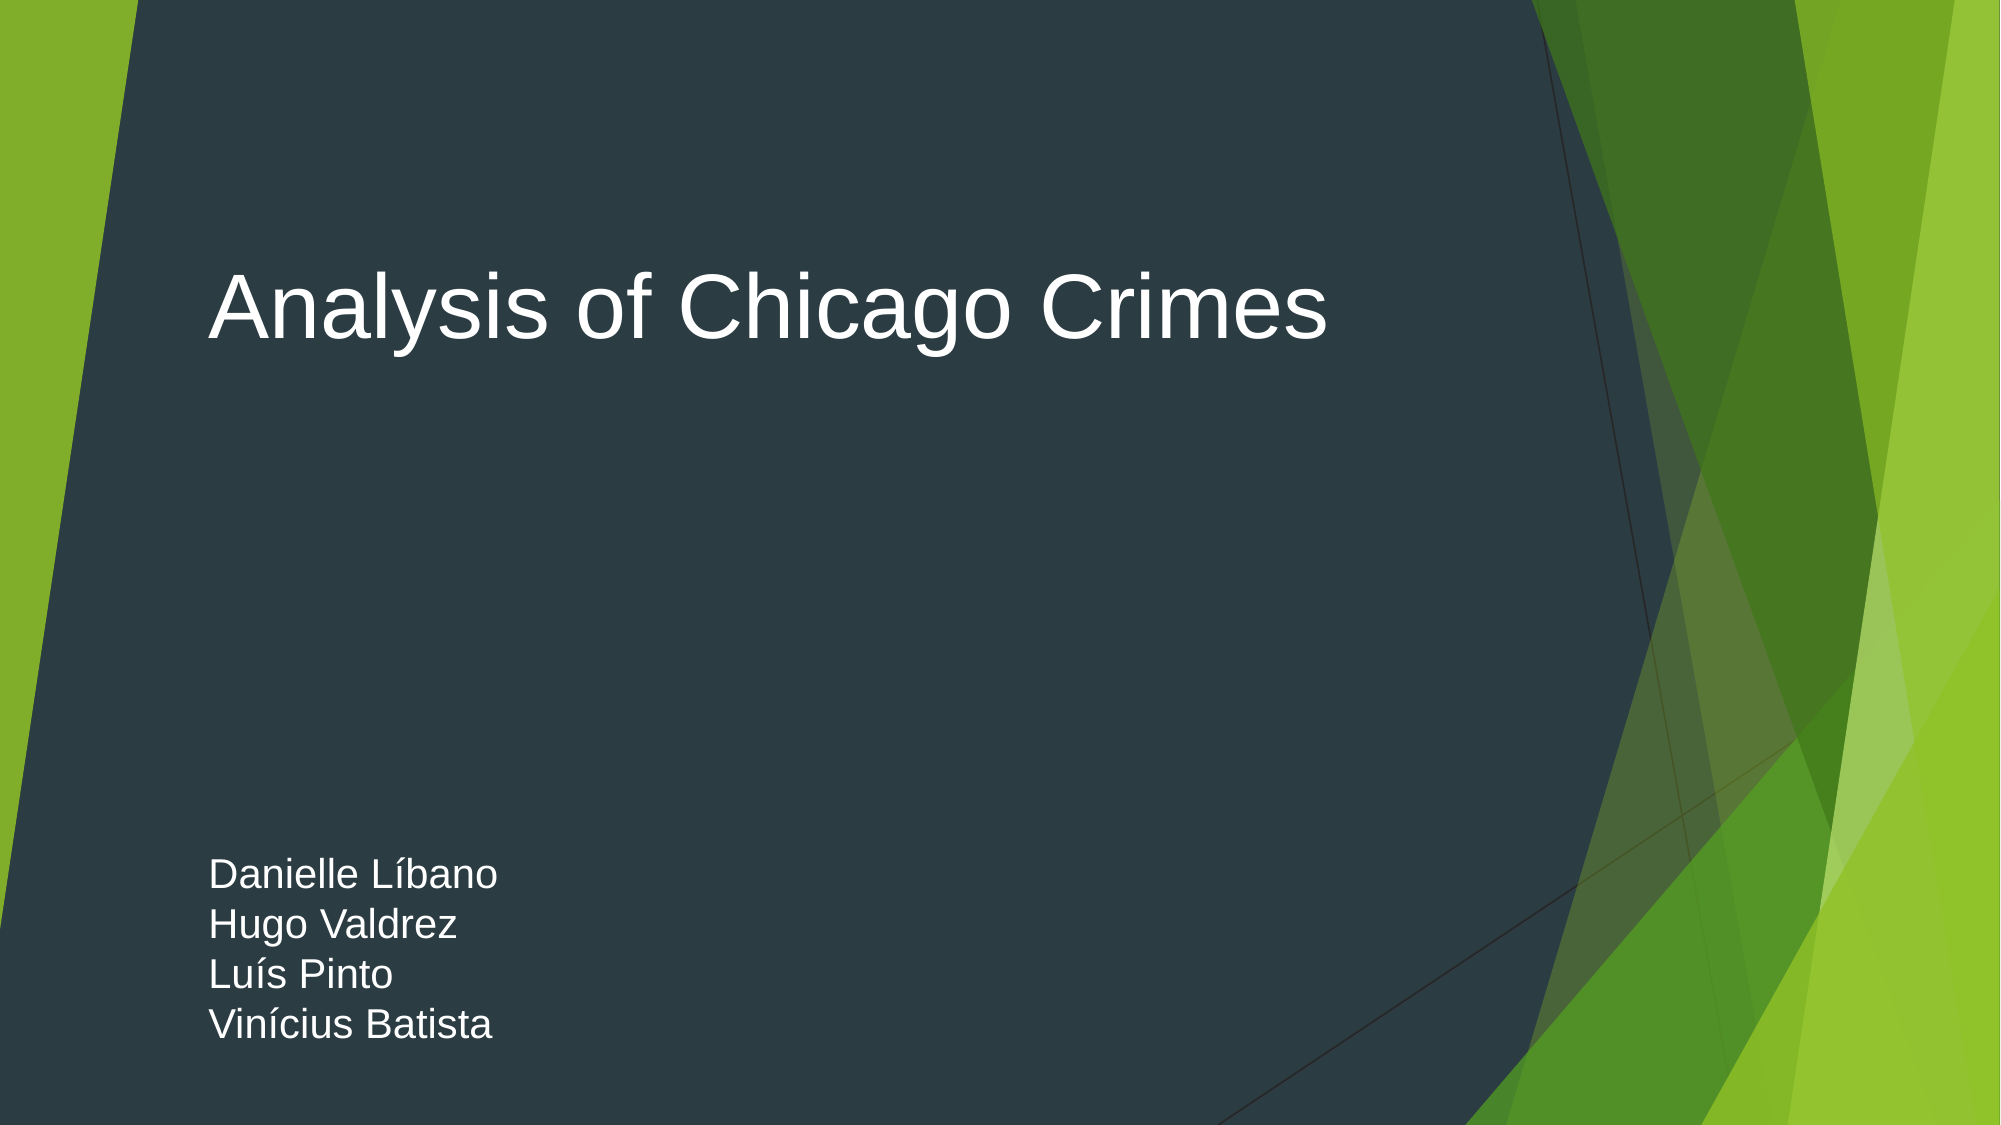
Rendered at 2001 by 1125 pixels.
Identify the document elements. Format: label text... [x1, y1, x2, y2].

text_box Danielle Líbano Hugo Valdrez Luís Pinto Vinícius Batista [193, 839, 873, 1055]
text_box Analysis of Chicago Crimes [193, 239, 1552, 365]
